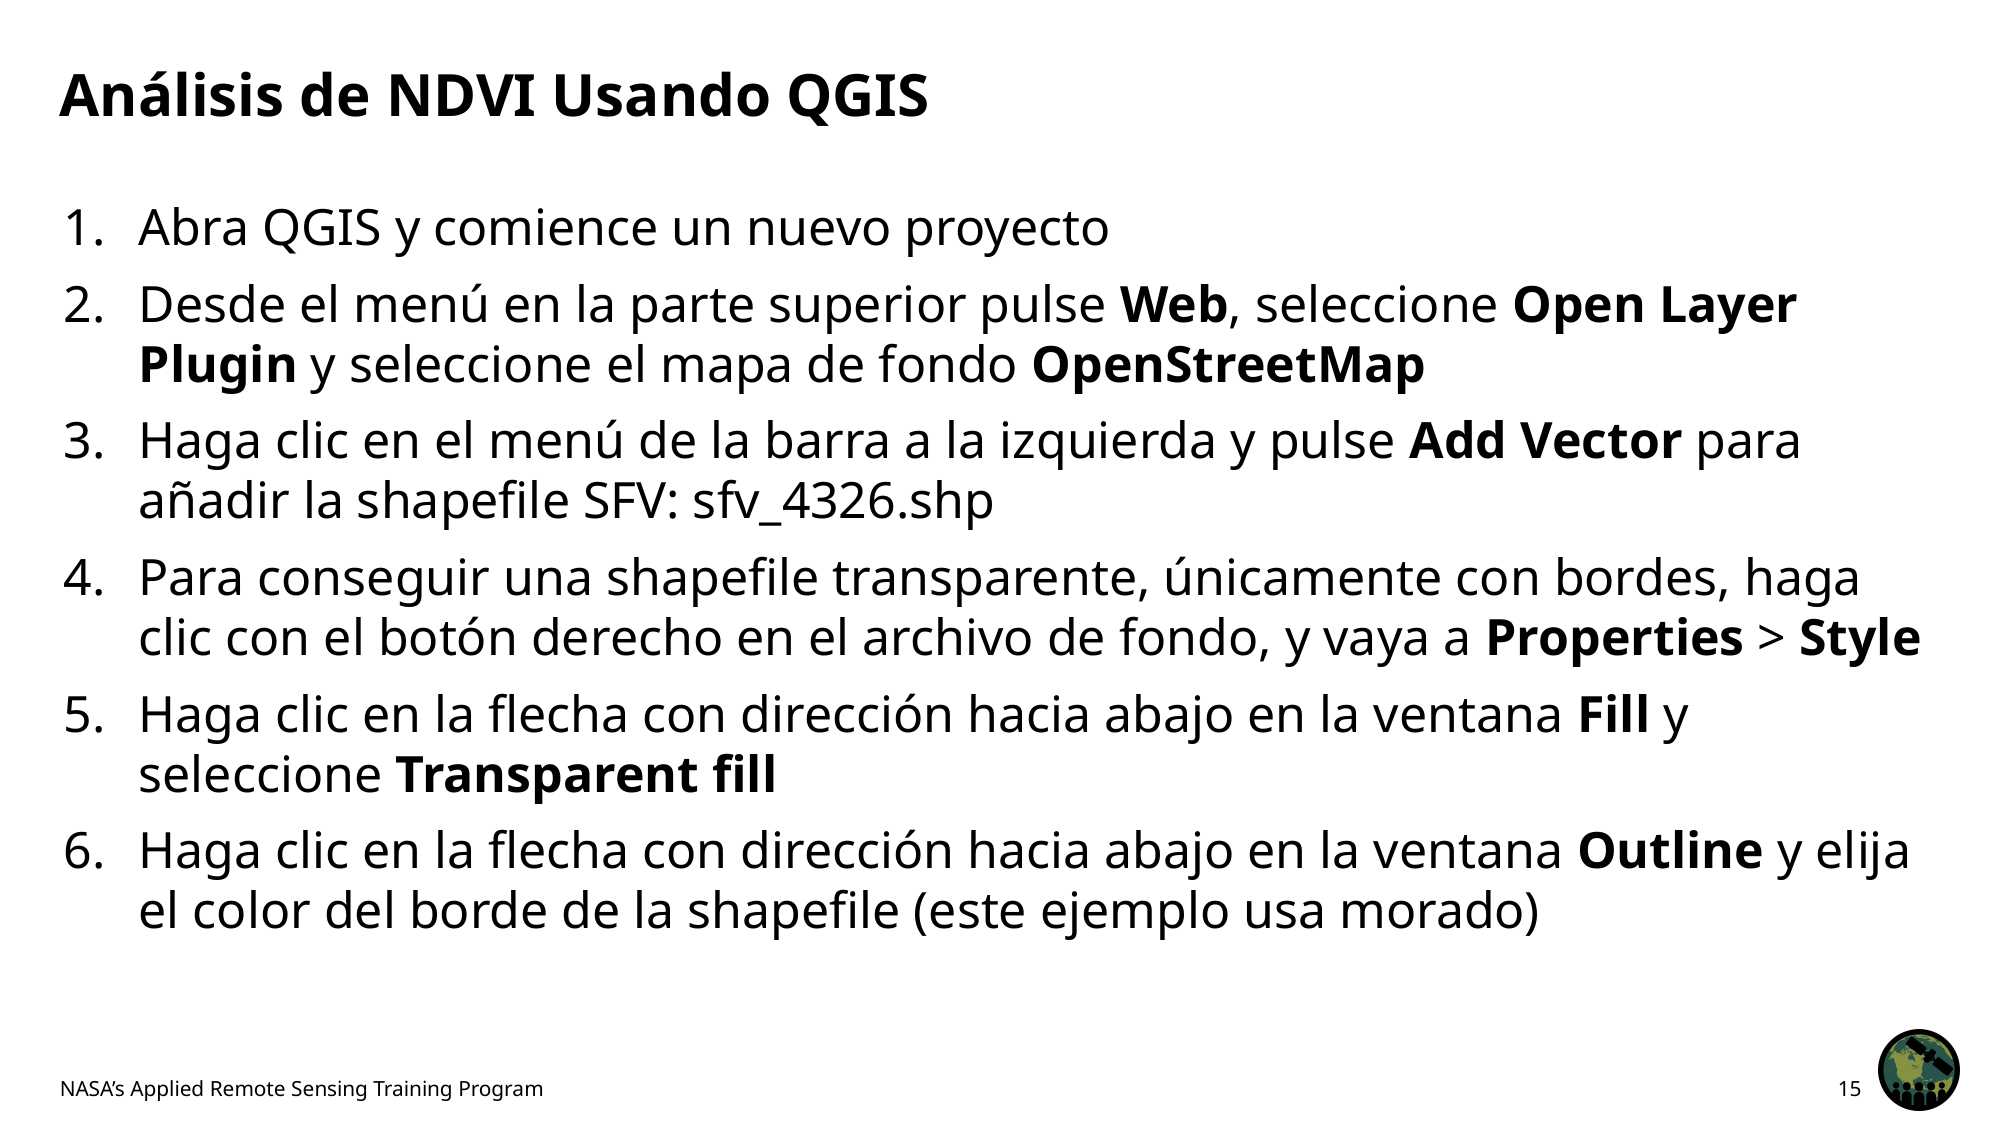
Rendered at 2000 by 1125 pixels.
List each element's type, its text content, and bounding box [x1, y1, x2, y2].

title Análisis de NDVI Usando QGIS [39, 45, 1960, 140]
picture [1878, 1029, 1960, 1111]
list Abra QGIS y comience un nuevo proyecto Desde el menú en la parte superior pulse Web, seleccione Open Layer Plugin y seleccione el mapa de fondo OpenStreetMap Haga clic en el menú de la barra a la izquierda y pulse Add Vector para añadir la shapefile SFV: sfv_4326.shp Para conseguir una shapefile transparente, únicamente con bordes, haga clic con el botón derecho en el archivo de fondo, y vaya a Properties > Style Haga clic en la flecha con dirección hacia abajo en la ventana Fill y seleccione Transparent fill Haga clic en la flecha con dirección hacia abajo en la ventana Outline y elija el color del borde de la shapefile (este ejemplo usa morado) [39, 185, 1960, 1013]
